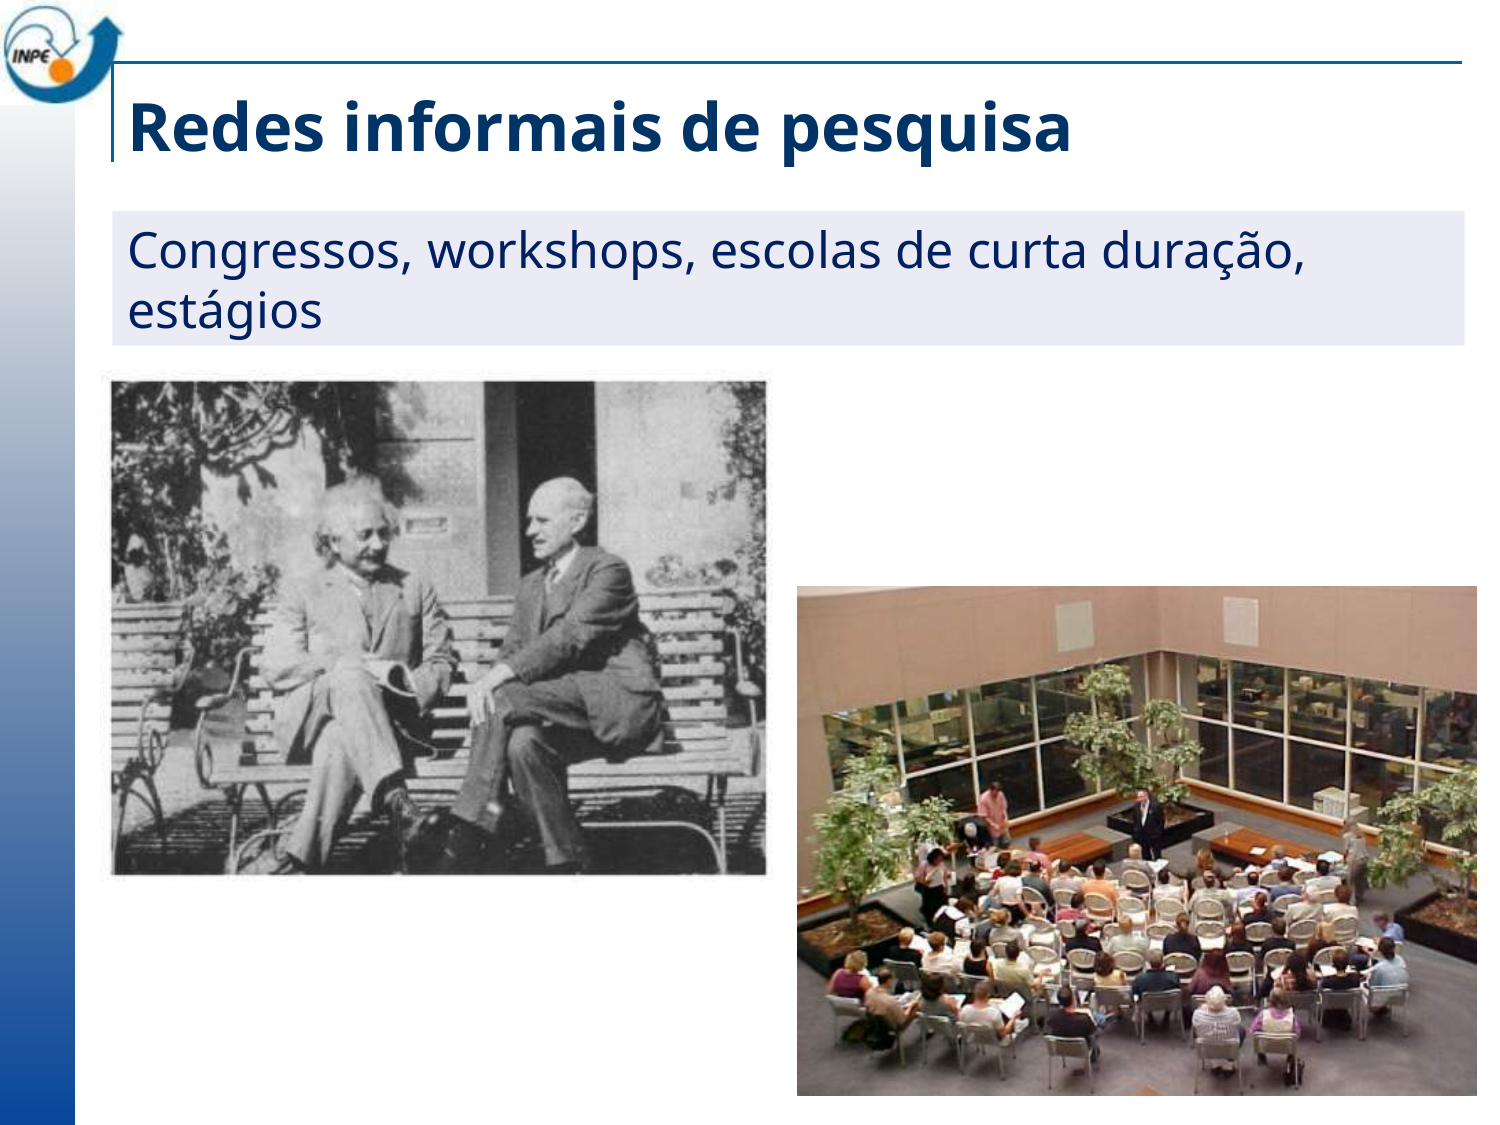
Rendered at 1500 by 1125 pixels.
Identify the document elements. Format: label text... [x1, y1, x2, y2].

picture [100, 370, 778, 887]
title Redes informais de pesquisa [112, 62, 1450, 188]
picture [0, 0, 125, 105]
picture [796, 585, 1477, 1096]
text_box Congressos, workshops, escolas de curta duração, estágios [112, 210, 1465, 346]
